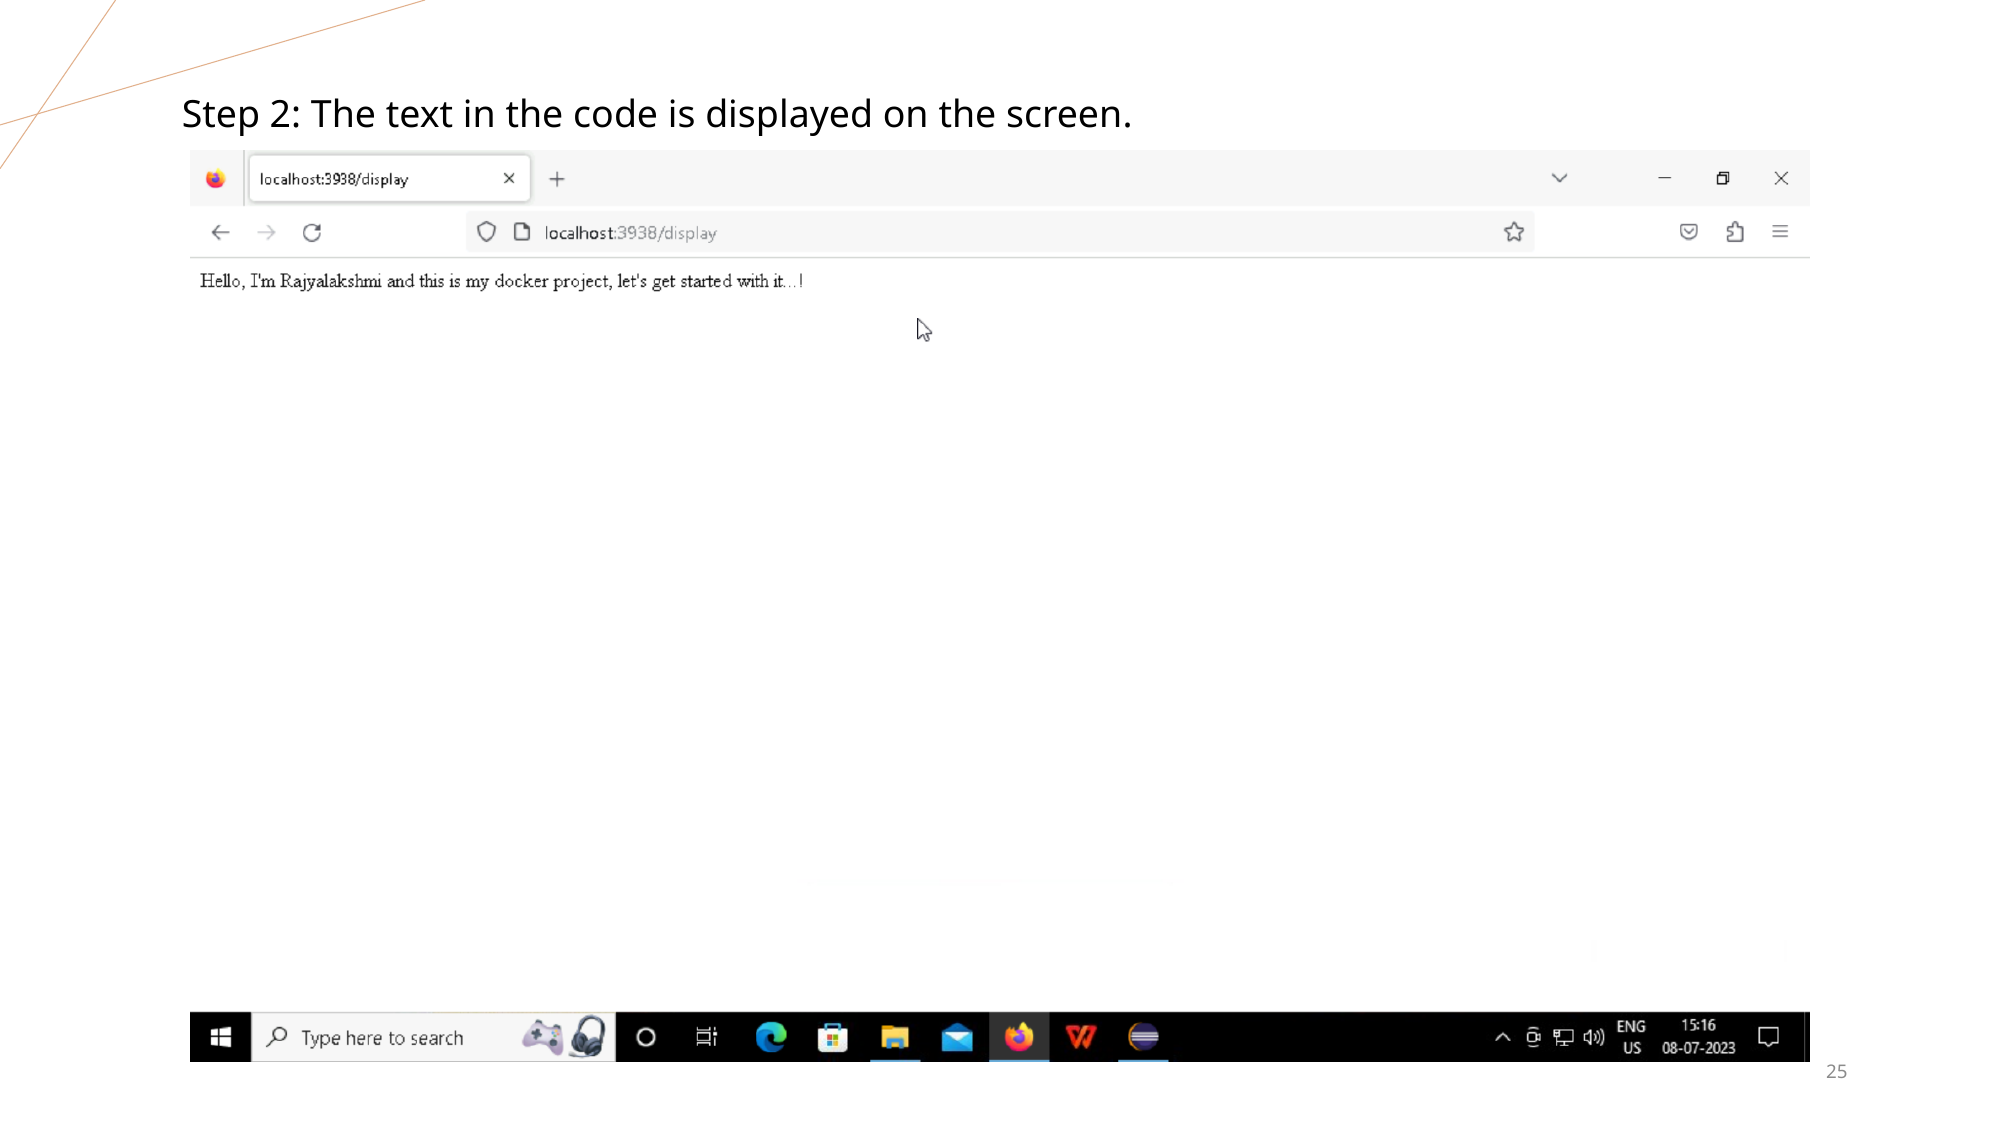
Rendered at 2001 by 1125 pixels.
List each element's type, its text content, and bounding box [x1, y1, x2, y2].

text_box Step 2: The text in the code is displayed on the screen. [167, 82, 1168, 142]
slide_number 25 [1412, 1042, 1863, 1103]
picture [190, 150, 1810, 1062]
